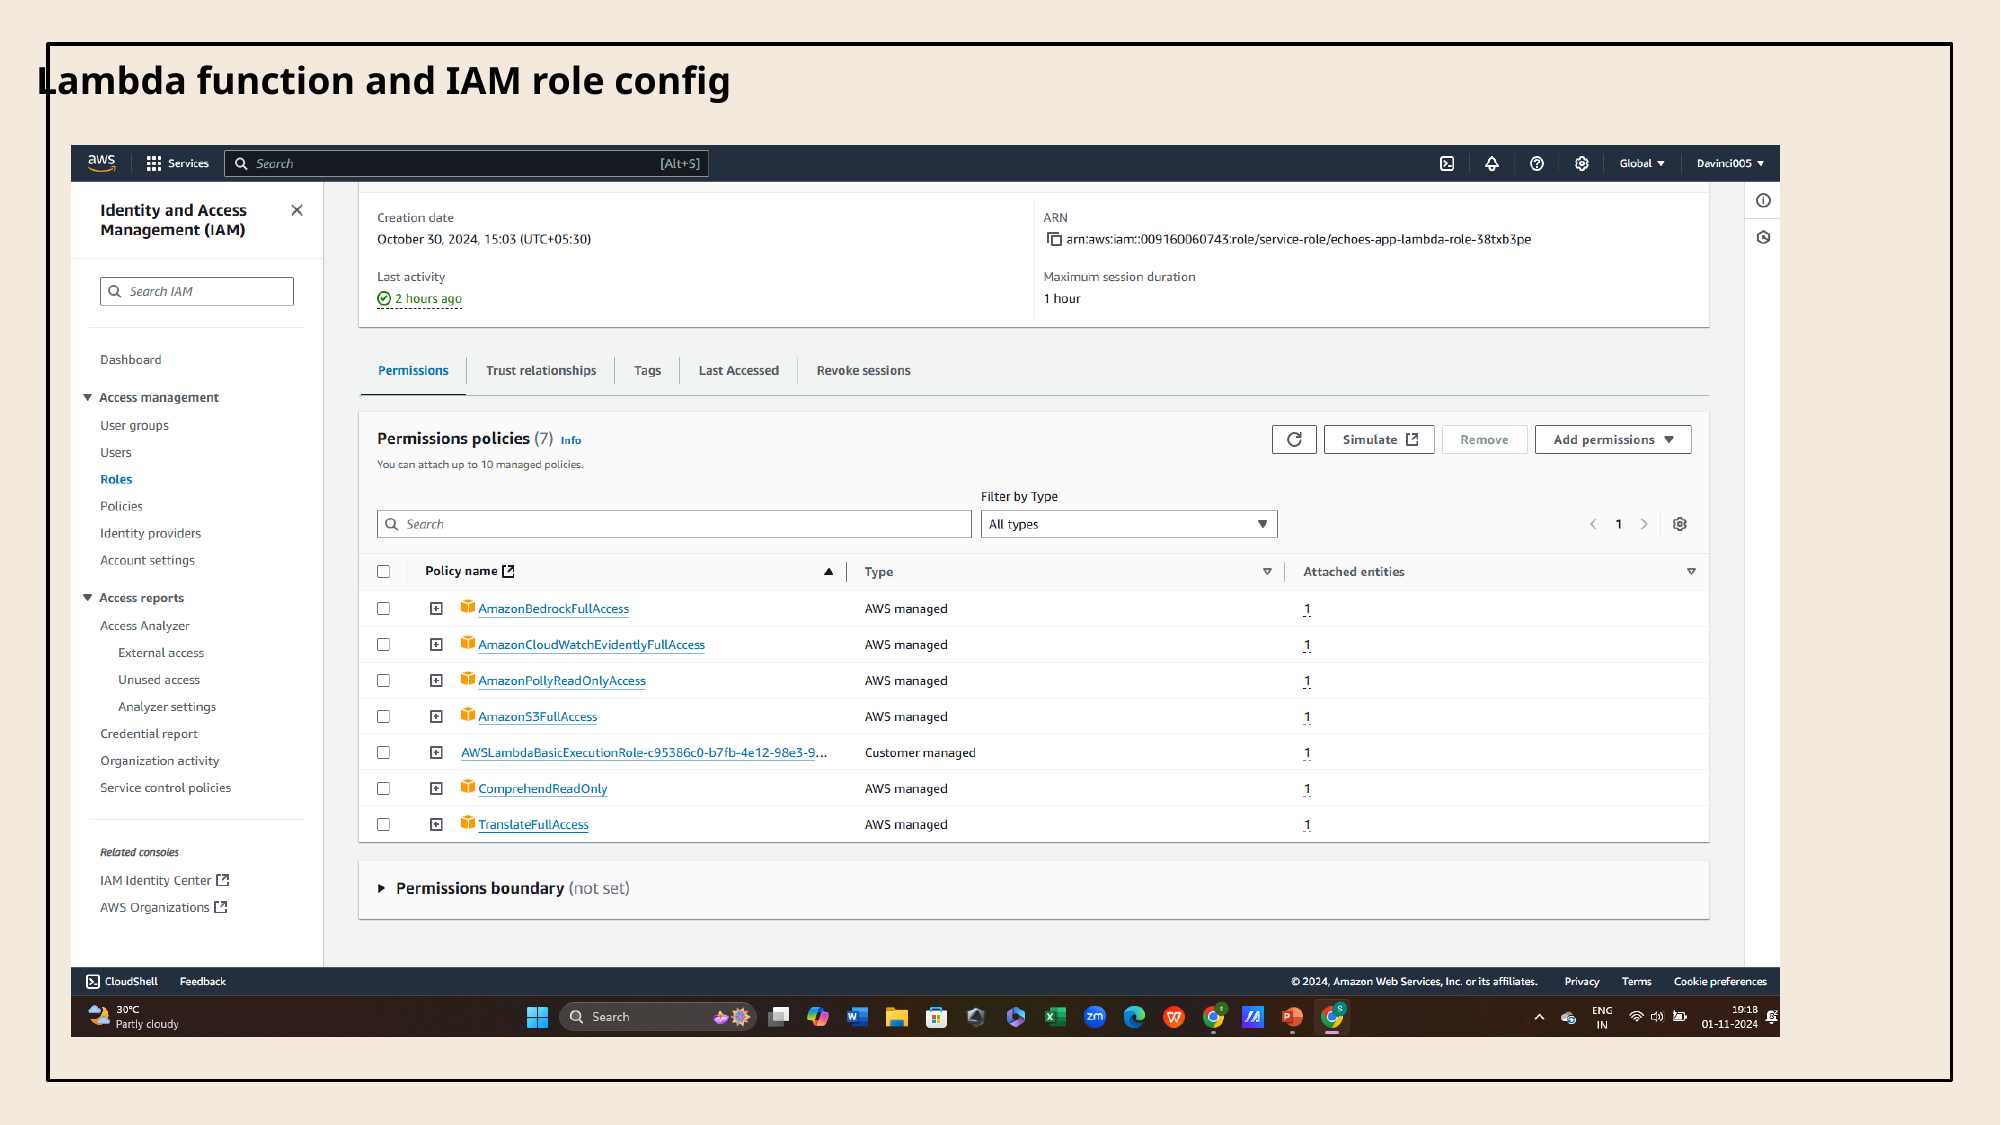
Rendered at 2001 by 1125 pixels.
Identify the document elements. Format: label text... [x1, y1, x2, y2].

picture [71, 145, 1780, 1037]
text_box Lambda function and IAM role config [21, 49, 747, 110]
